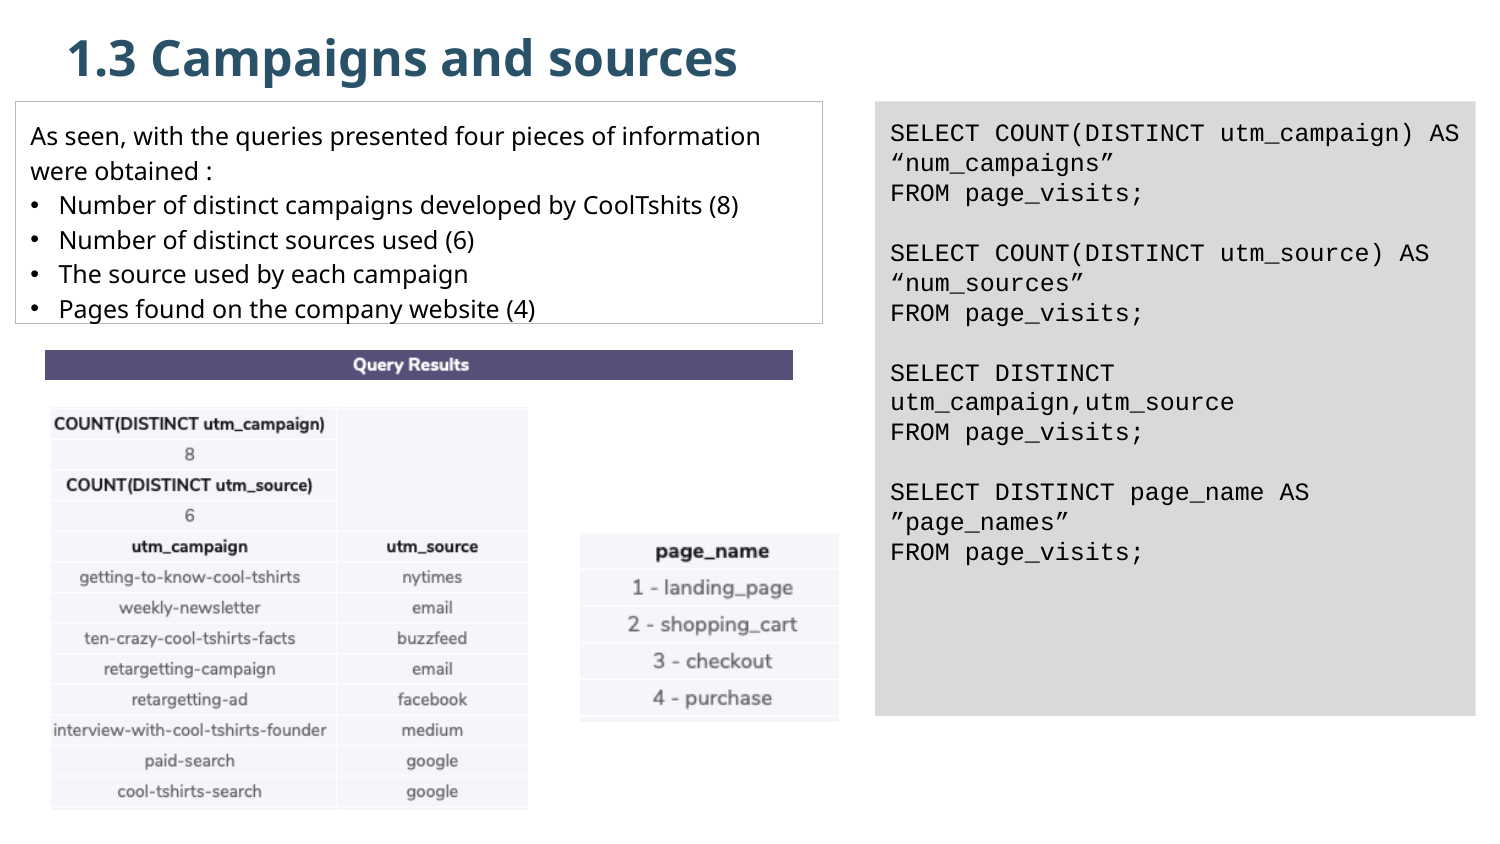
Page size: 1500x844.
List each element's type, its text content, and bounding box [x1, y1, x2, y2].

picture [50, 407, 528, 810]
text_box SELECT COUNT(DISTINCT utm_campaign) AS “num_campaigns” FROM page_visits; SELECT COUNT(DISTINCT utm_source) AS “num_sources” FROM page_visits; SELECT DISTINCT utm_campaign,utm_source FROM page_visits; SELECT DISTINCT page_name AS ”page_names” FROM page_visits; [875, 101, 1476, 716]
text_box As seen, with the queries presented four pieces of information were obtained : Number of distinct campaigns developed by CoolTshits (8) Number of distinct sources used (6) The source used by each campaign Pages found on the company website (4) [15, 101, 823, 324]
picture [580, 531, 839, 722]
text_box 1.3 Campaigns and sources [51, 12, 1449, 102]
picture [44, 349, 794, 380]
